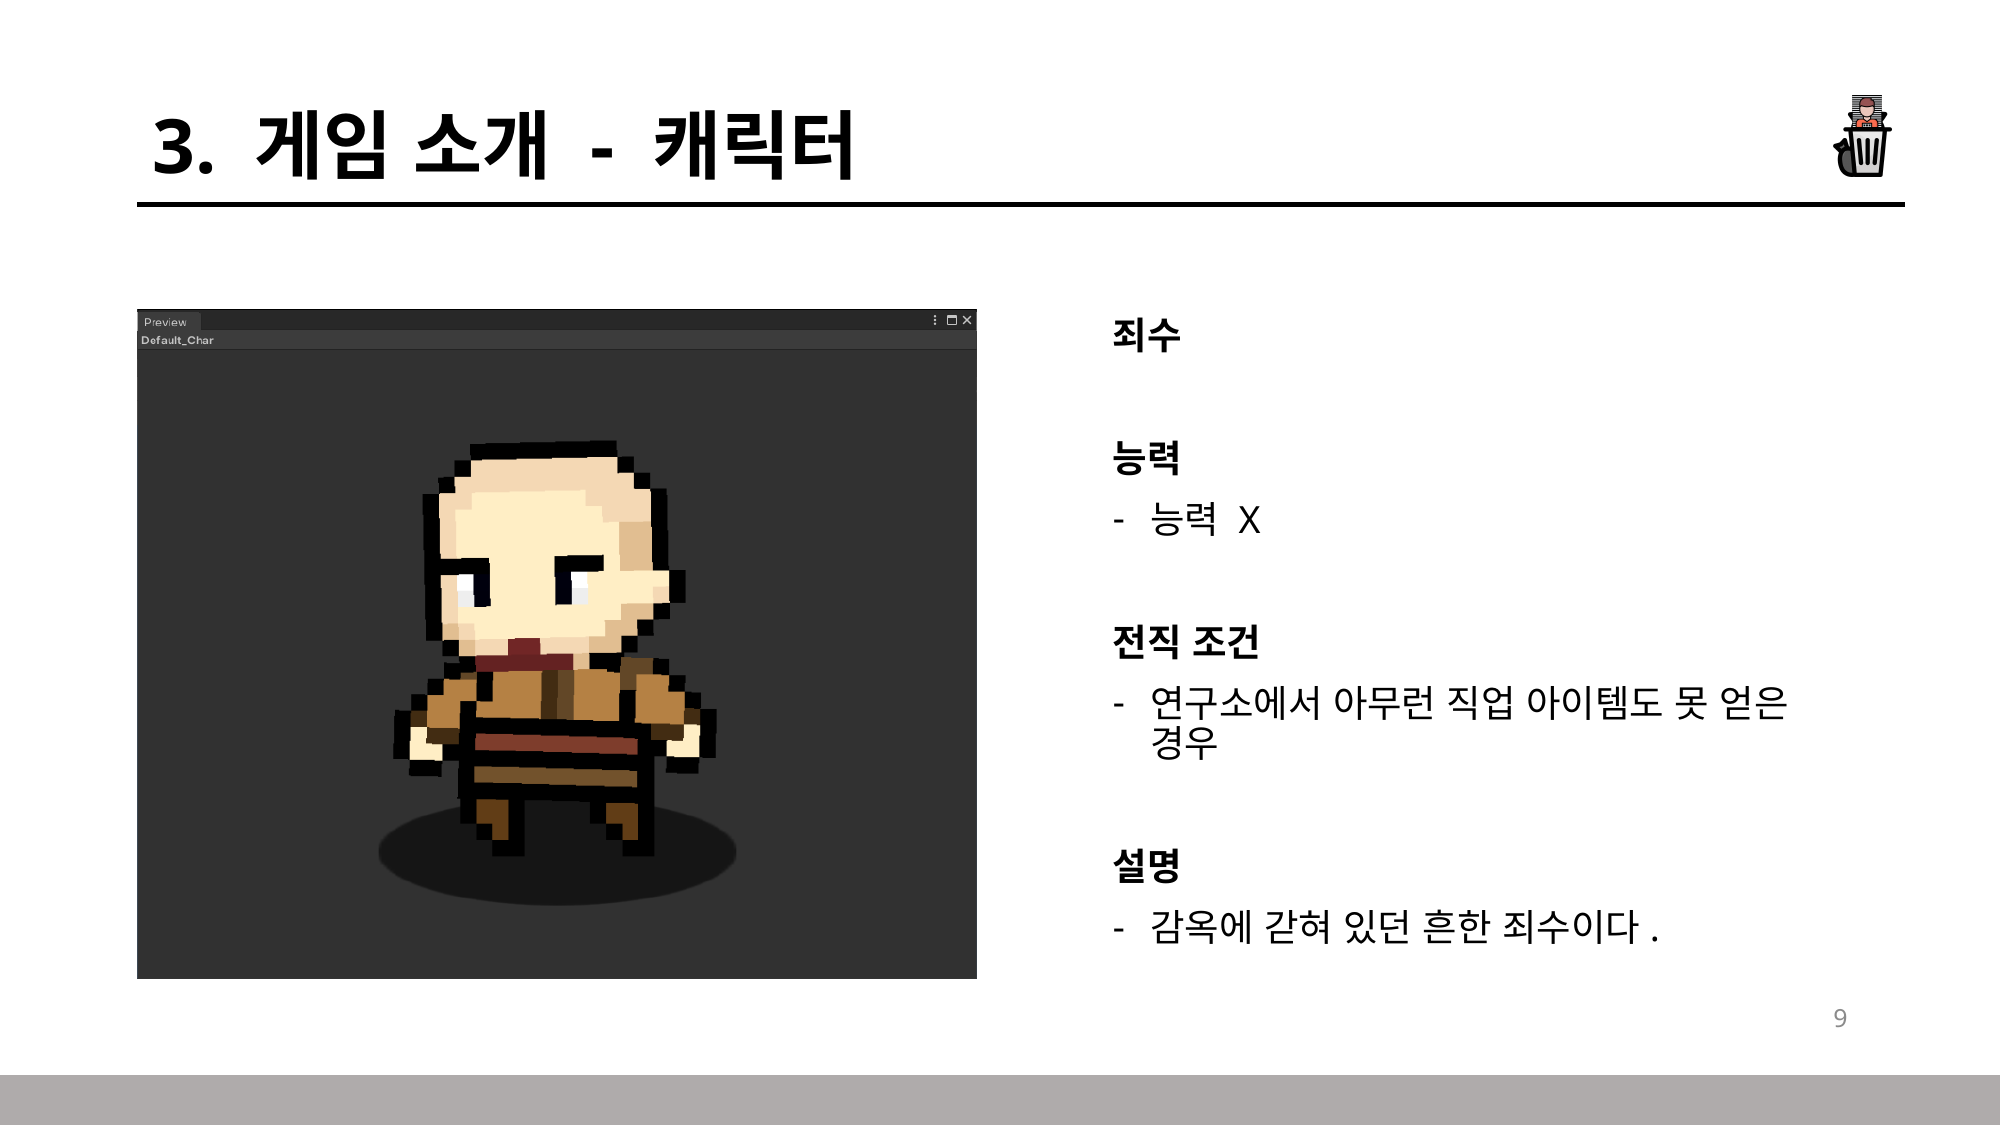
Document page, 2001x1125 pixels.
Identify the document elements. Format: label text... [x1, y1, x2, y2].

text_box 죄수 능력 능력 X 전직 조건 연구소에서 아무런 직업 아이템도 못 얻은 경우 설명 감옥에 갇혀 있던 흔한 죄수이다. [1097, 309, 1809, 979]
slide_number 9 [1412, 990, 1863, 1050]
text_box [0, 1075, 2000, 1125]
picture [137, 309, 977, 979]
title 3. 게임 소개 - 캐릭터 [137, 95, 1863, 202]
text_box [1828, 95, 1897, 177]
